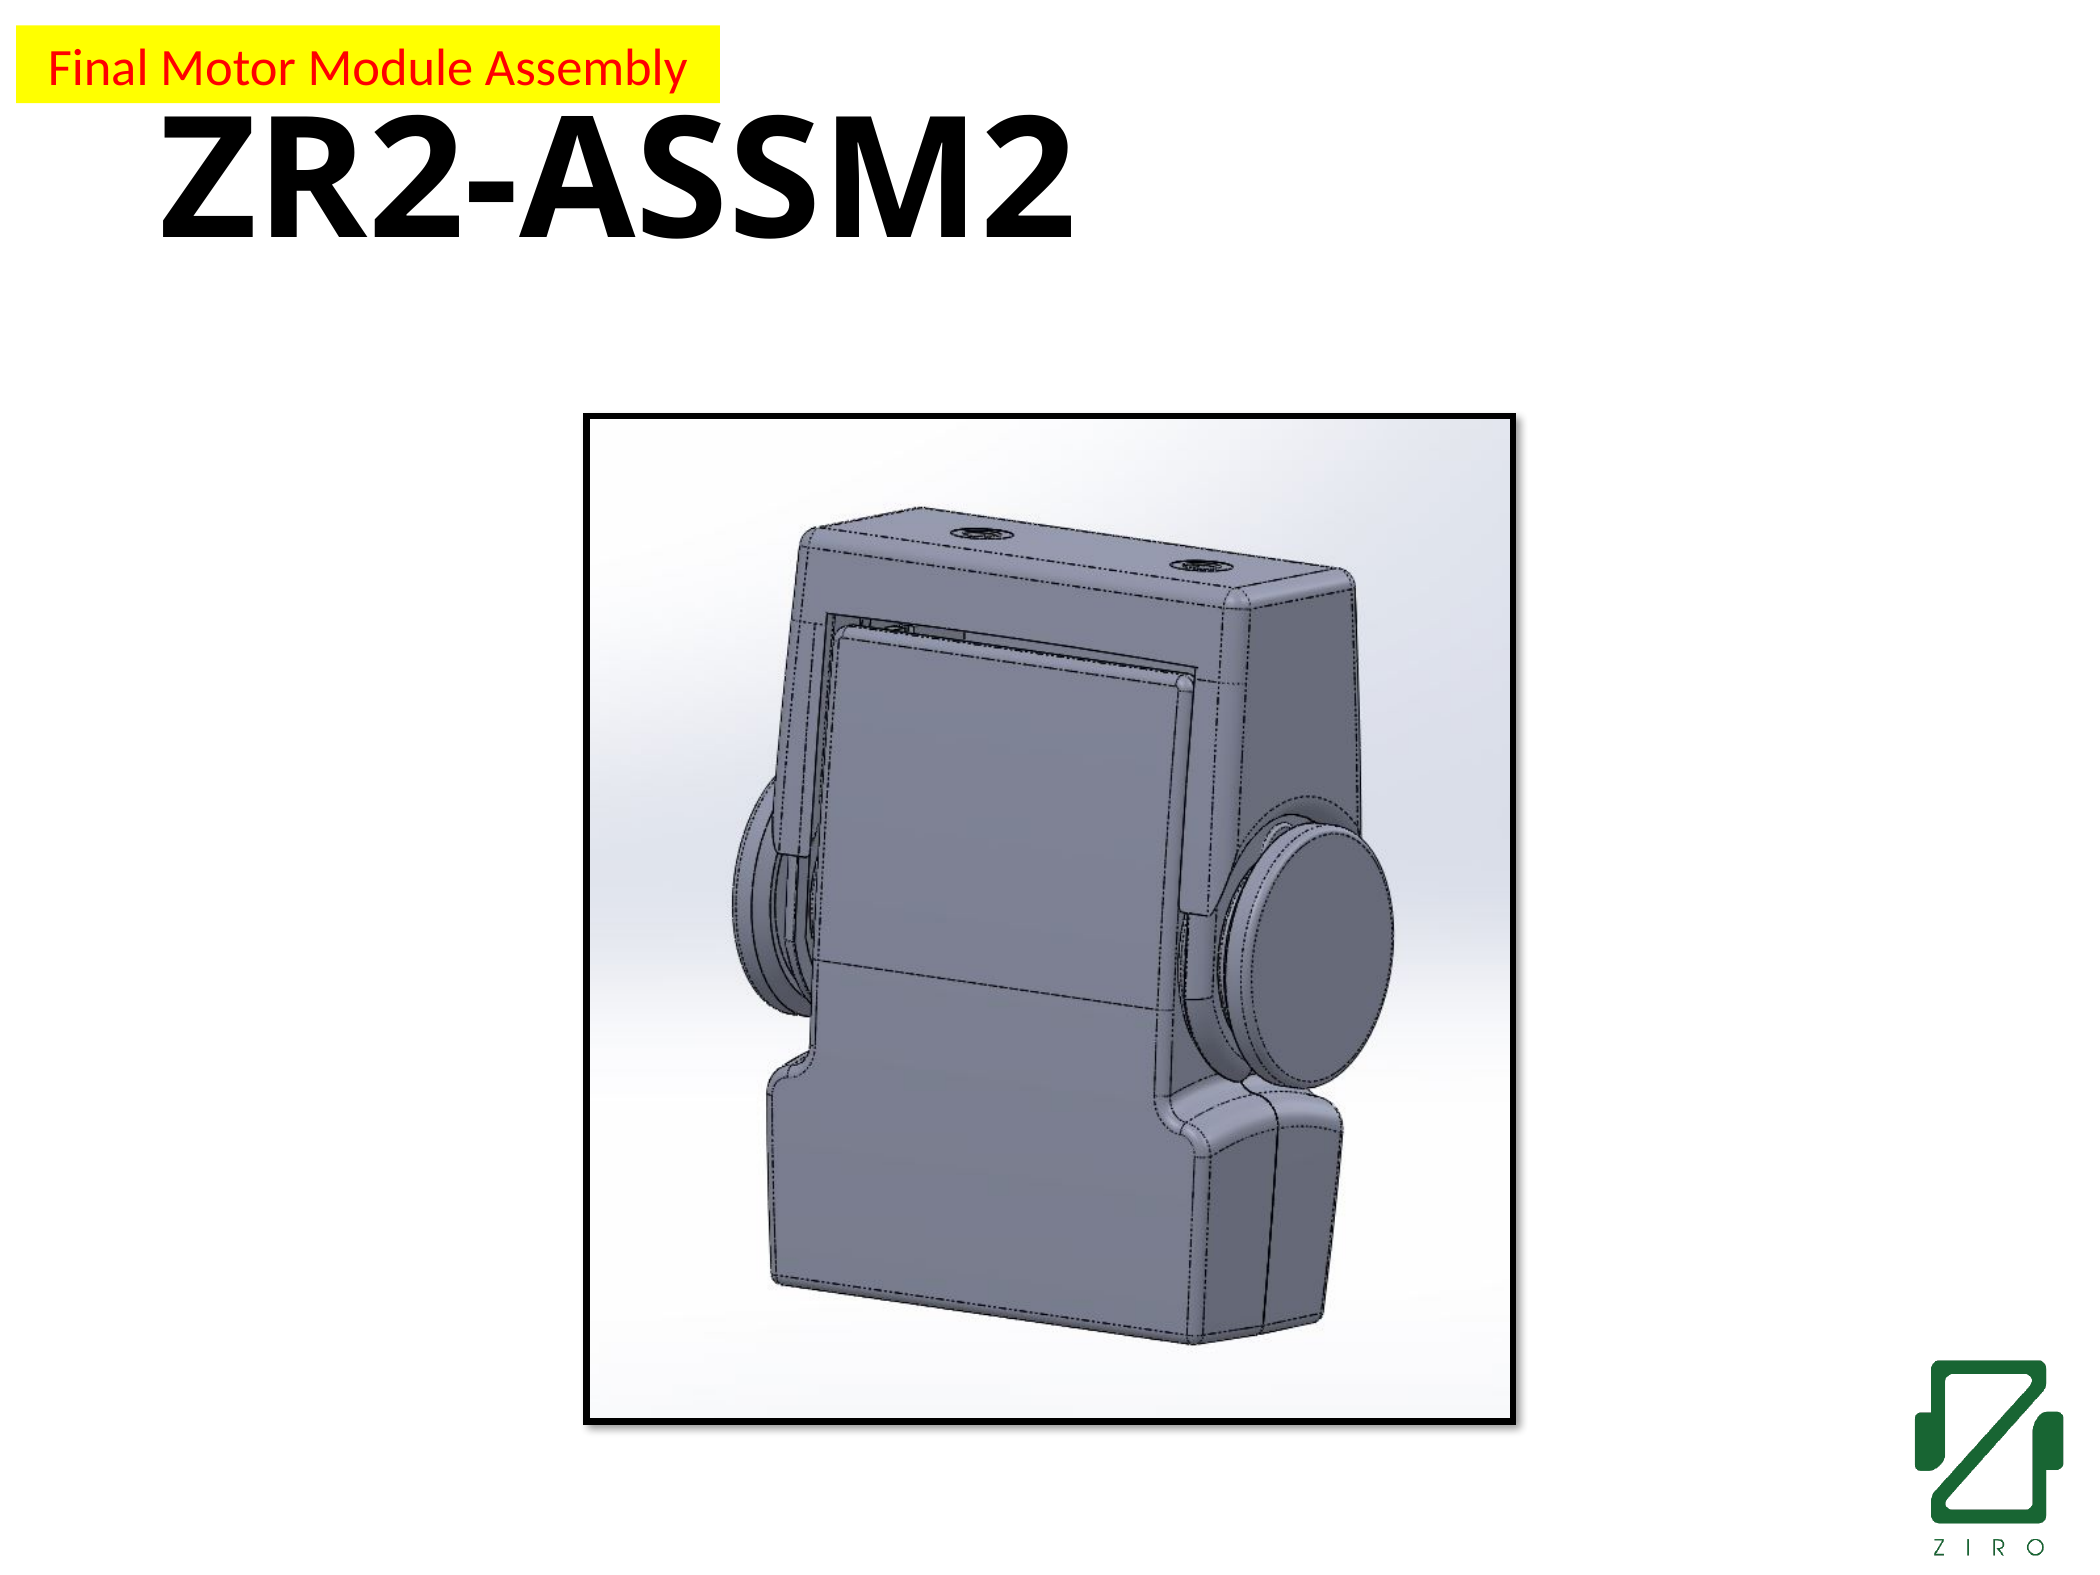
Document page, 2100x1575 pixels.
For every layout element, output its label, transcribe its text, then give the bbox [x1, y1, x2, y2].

text_box Final Motor Module Assembly [16, 25, 720, 104]
title ZR2-ASSM2 [144, 83, 1956, 389]
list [589, 419, 1511, 1419]
picture [1859, 1307, 2100, 1575]
